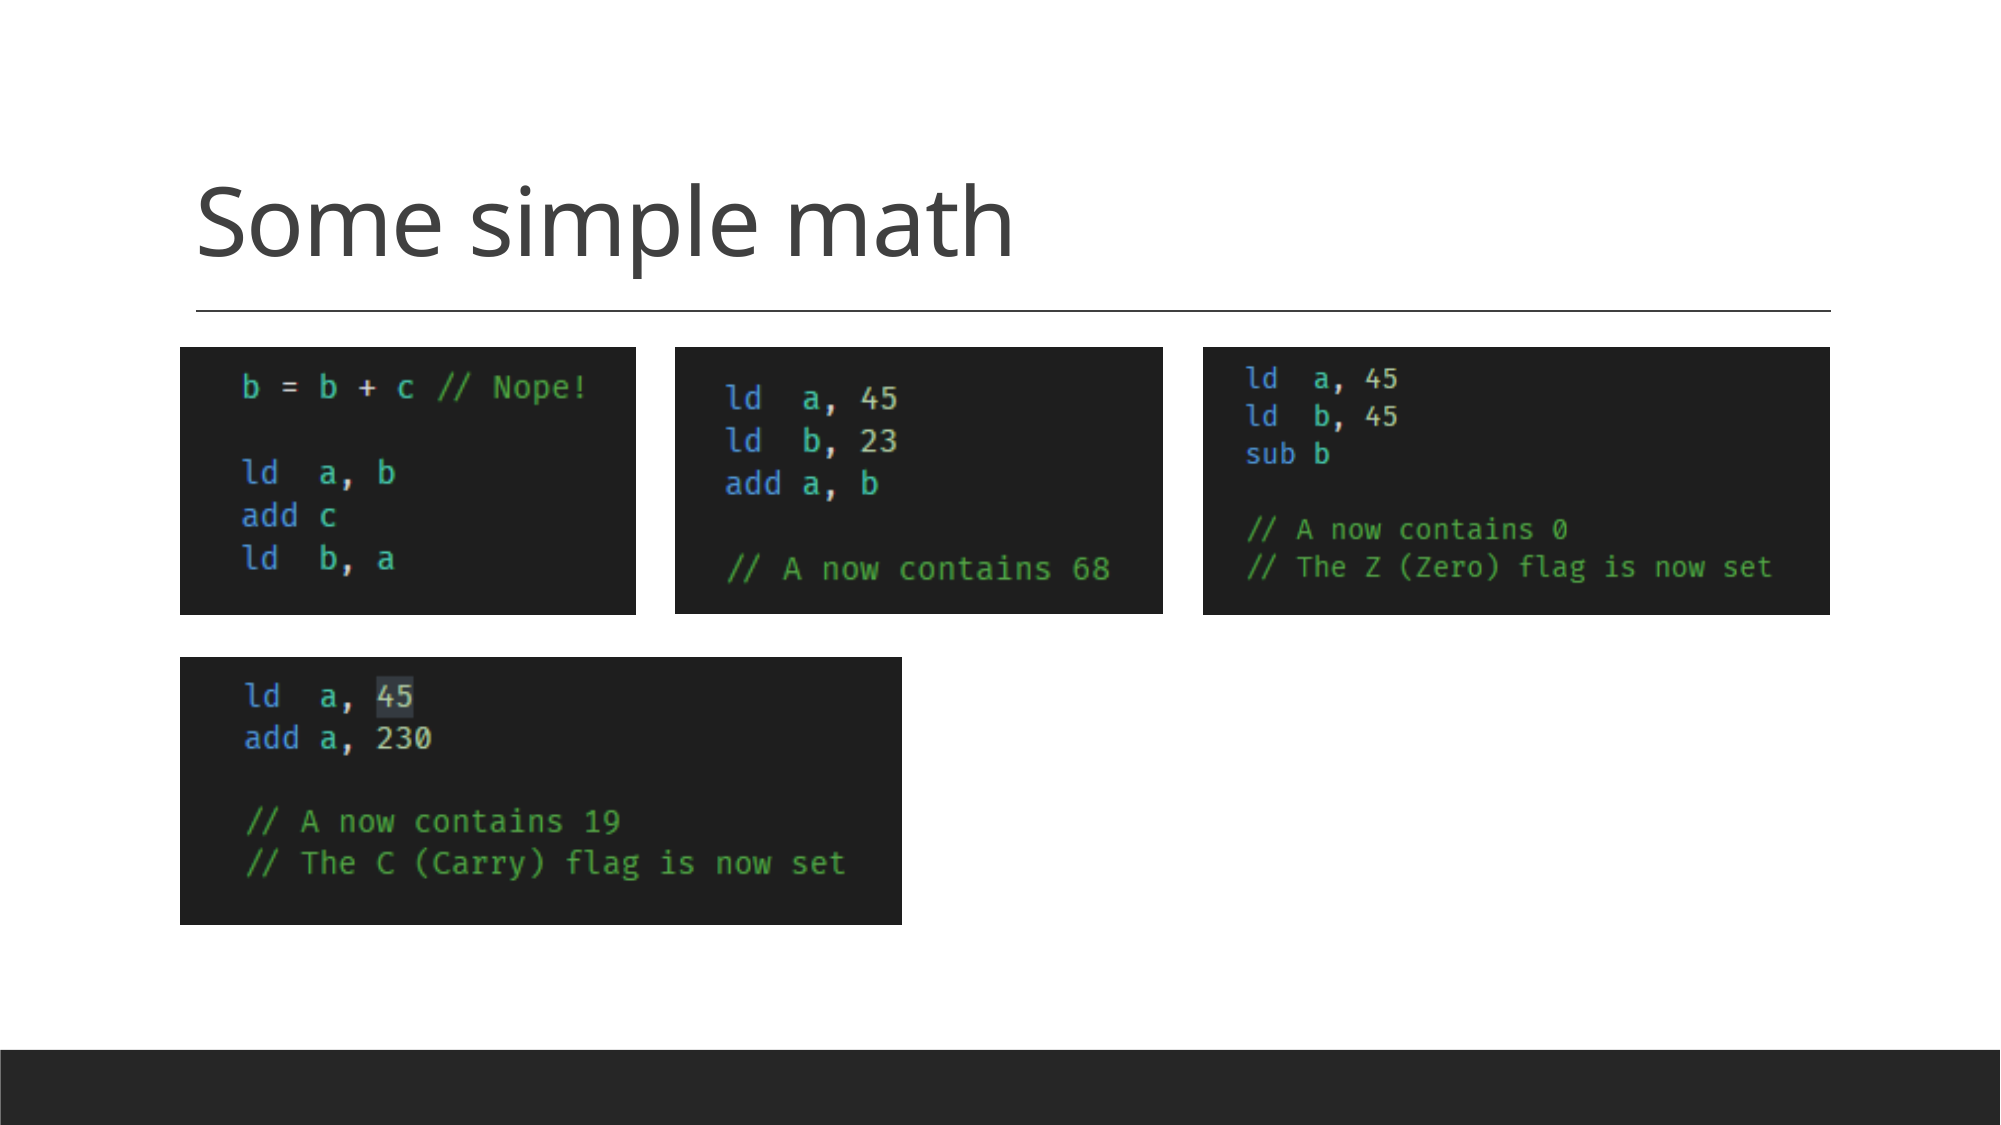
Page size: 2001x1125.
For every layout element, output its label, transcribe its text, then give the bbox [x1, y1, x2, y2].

title Some simple math [180, 47, 1830, 285]
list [179, 347, 636, 616]
picture [179, 656, 902, 925]
picture [675, 347, 1164, 615]
picture [1203, 347, 1831, 616]
